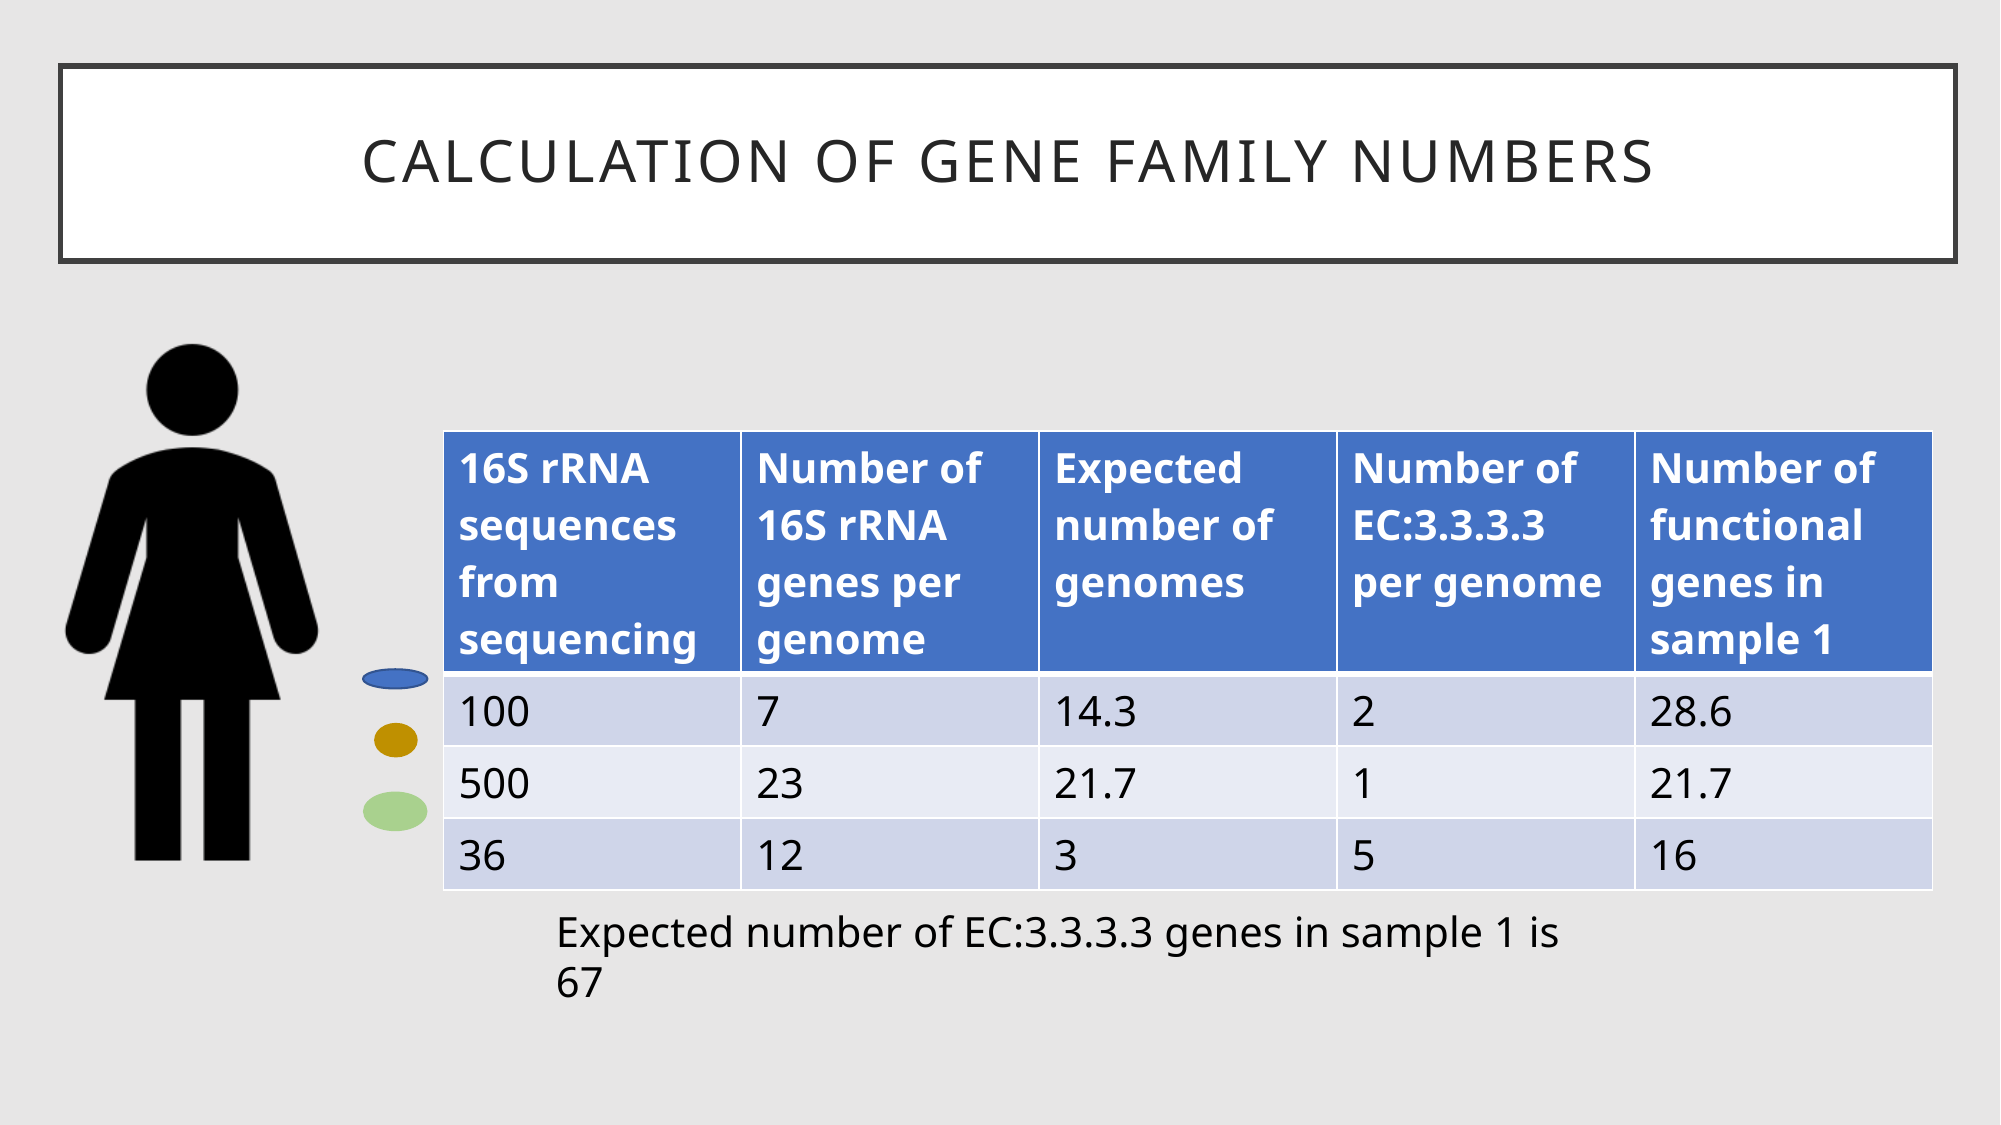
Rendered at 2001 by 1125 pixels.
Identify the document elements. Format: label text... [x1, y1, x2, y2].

table_cell 23 [742, 747, 1038, 817]
table_cell 28.6 [1636, 677, 1932, 745]
table_cell 2 [1338, 677, 1634, 745]
table_cell 500 [467, 747, 740, 817]
table_cell 5 [1338, 819, 1634, 889]
table_cell 21.7 [1040, 747, 1336, 817]
picture [0, 327, 467, 878]
text_box Expected number of EC:3.3.3.3 genes in sample 1 is 67 [541, 898, 1605, 1014]
table_cell 36 [444, 819, 740, 889]
table_cell 7 [742, 677, 1038, 745]
table_header Expected number of genomes [1040, 432, 1336, 671]
table_cell 21.7 [1636, 747, 1932, 817]
table_cell 1 [1338, 747, 1634, 817]
table_header Number of 16S rRNA genes per genome [742, 432, 1038, 671]
table_cell 16 [1636, 819, 1932, 889]
table_cell 3 [1040, 819, 1336, 889]
table_cell 12 [742, 819, 1038, 889]
table_header Number of functional genes in sample 1 [1636, 432, 1932, 671]
table_cell 100 [467, 677, 740, 745]
table_header 16S rRNA sequences from sequencing [467, 432, 740, 671]
table_cell 14.3 [1040, 677, 1336, 745]
title Calculation of Gene Family numbers [58, 63, 1958, 264]
table_header Number of EC:3.3.3.3 per genome [1338, 432, 1634, 671]
